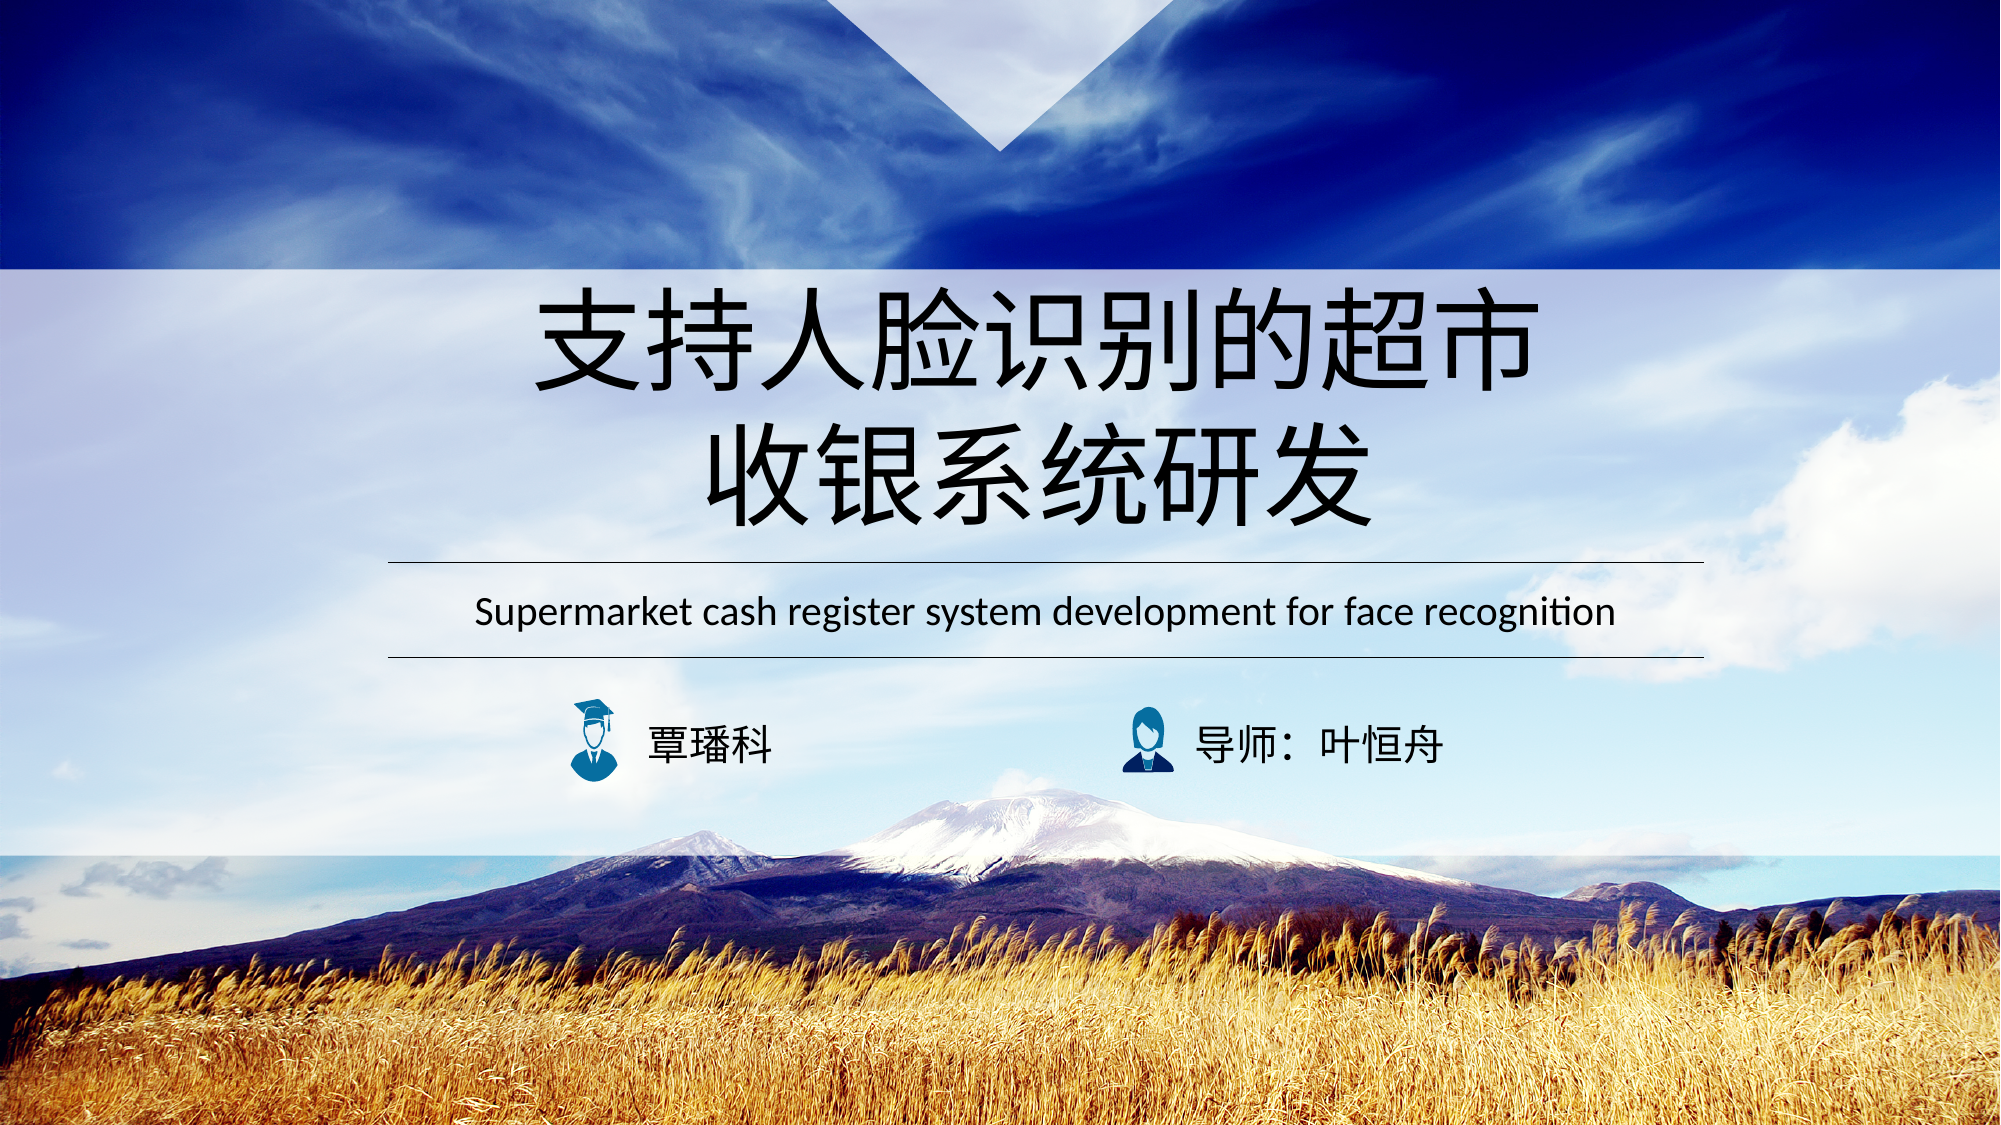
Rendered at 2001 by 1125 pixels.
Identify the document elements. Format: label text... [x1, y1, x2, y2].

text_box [387, 562, 1704, 693]
text_box [0, 268, 2000, 857]
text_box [570, 698, 969, 788]
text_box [1122, 705, 1518, 778]
text_box [825, 0, 1175, 154]
picture [0, 857, 2000, 1125]
picture [0, 0, 2000, 268]
text_box 支持人脸识别的超市 收银系统研发 [387, 262, 1689, 548]
